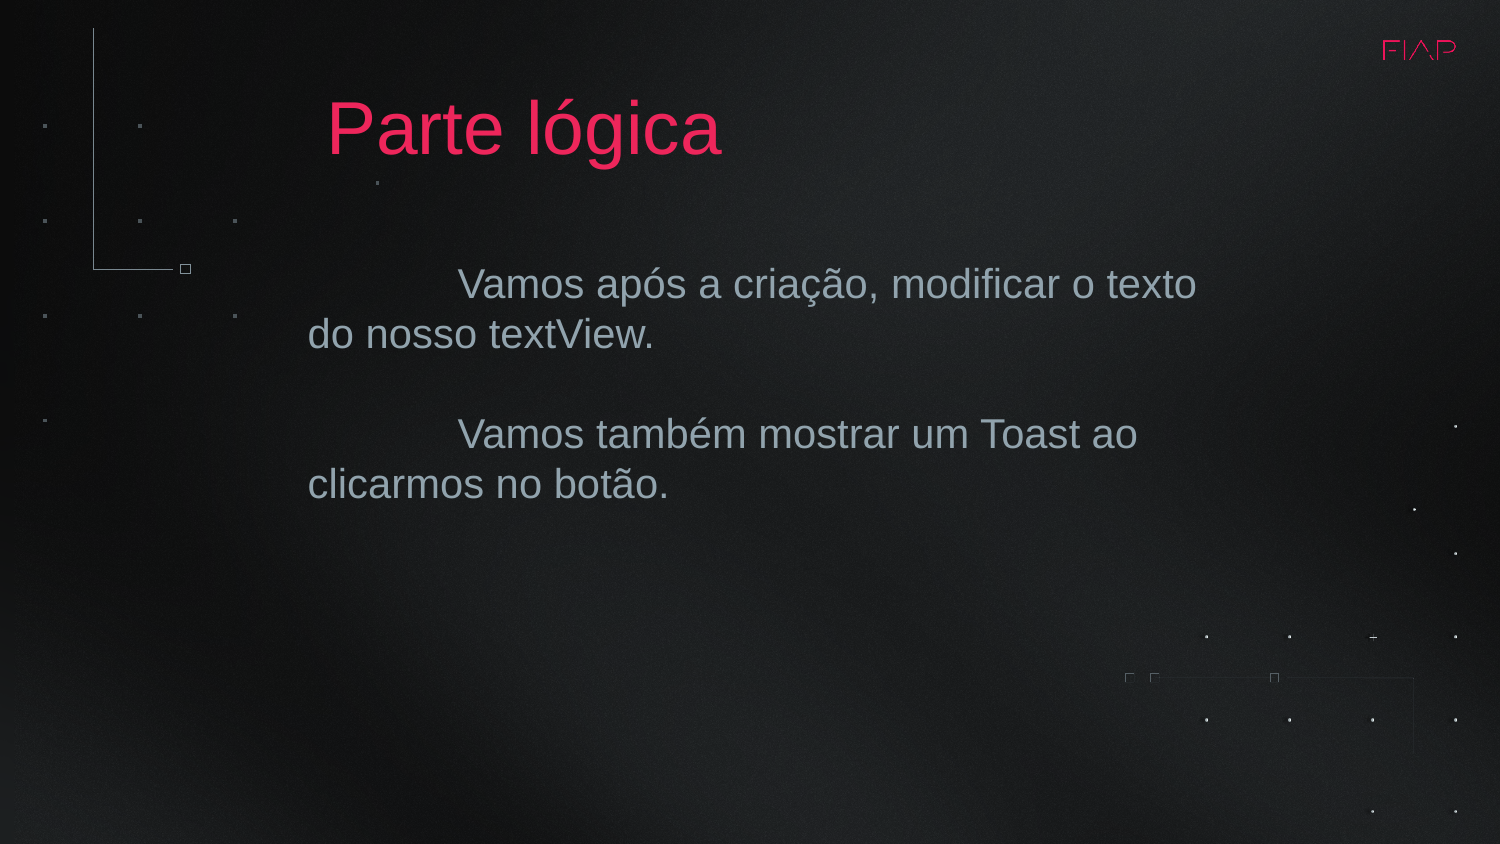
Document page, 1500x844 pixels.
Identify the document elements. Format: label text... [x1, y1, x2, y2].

picture [0, 0, 1500, 844]
text_box Parte lógica [383, 72, 1126, 177]
text_box Vamos após a criação, modificar o texto do nosso textView. Vamos também mostrar um Toast ao clicarmos no botão. [292, 249, 1256, 515]
